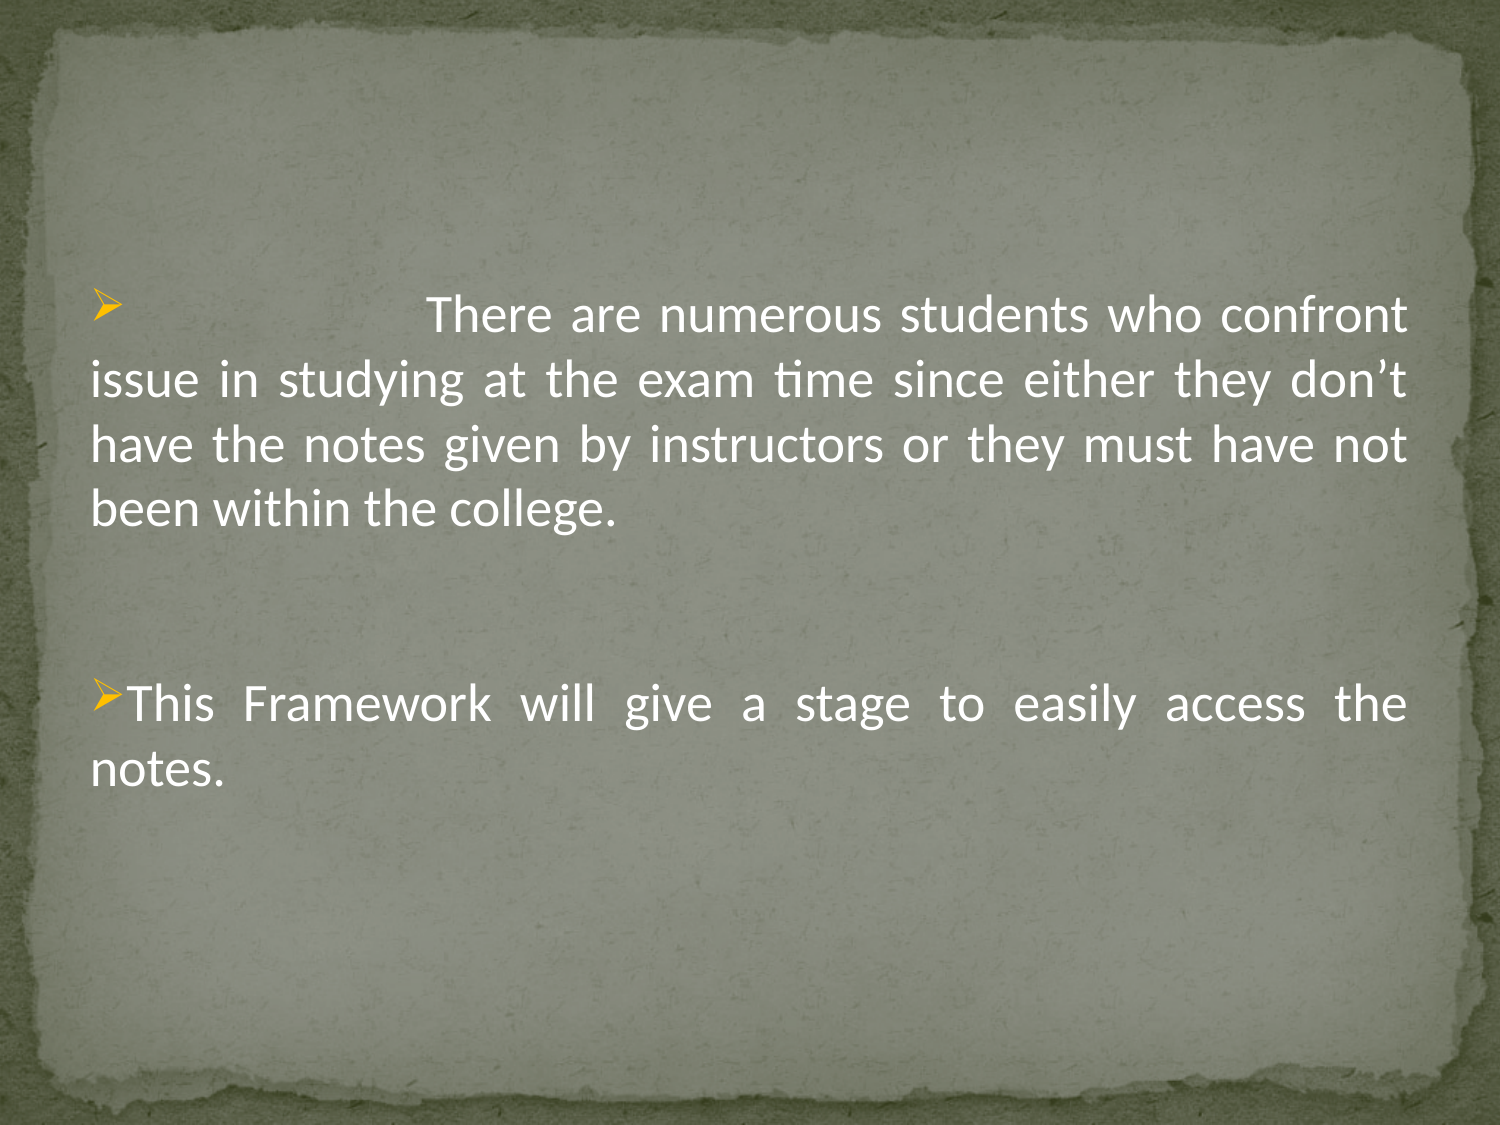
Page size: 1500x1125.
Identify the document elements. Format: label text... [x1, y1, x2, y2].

title [74, 24, 1425, 225]
list There are numerous students who confront issue in studying at the exam time since either they don’t have the notes given by instructors or they must have not been within the college. This Framework will give a stage to easily access the notes. [75, 225, 1425, 1079]
